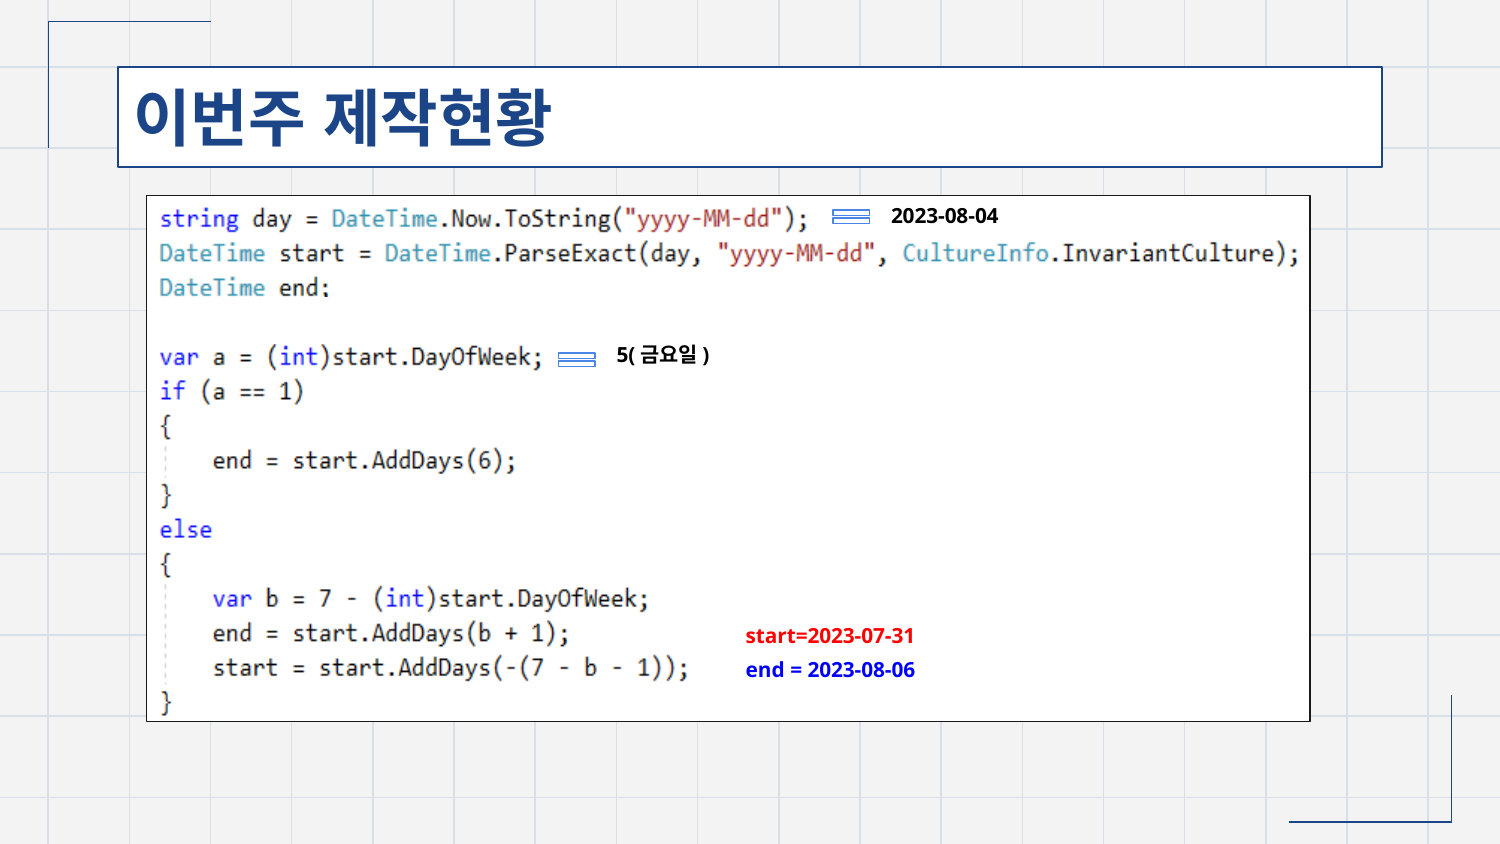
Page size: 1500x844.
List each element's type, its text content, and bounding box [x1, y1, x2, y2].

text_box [147, 187, 1310, 721]
title 이번주 제작현황 [117, 66, 1383, 168]
